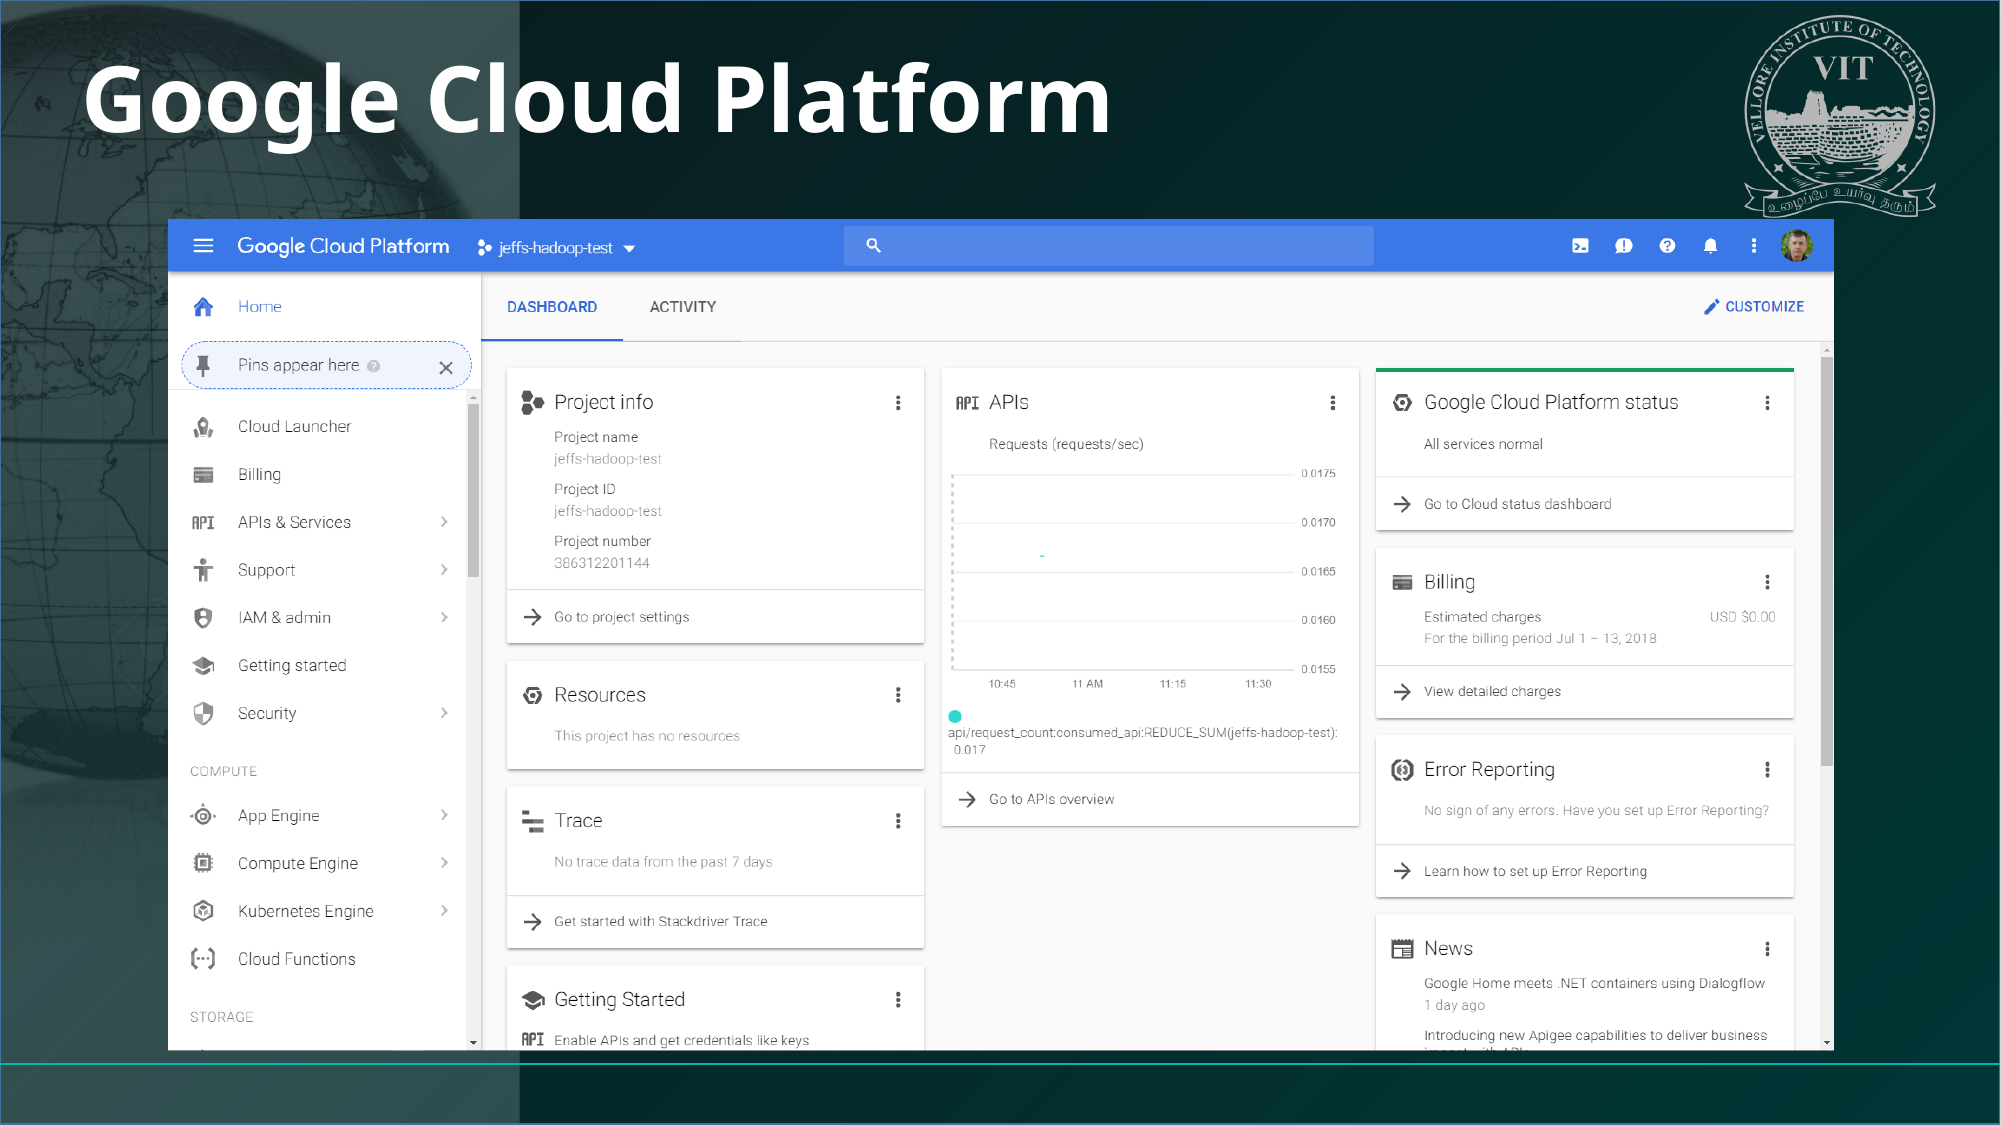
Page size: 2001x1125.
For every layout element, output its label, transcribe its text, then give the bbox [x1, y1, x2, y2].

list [168, 219, 1834, 1051]
title Google Cloud Platform [66, 1, 1716, 204]
